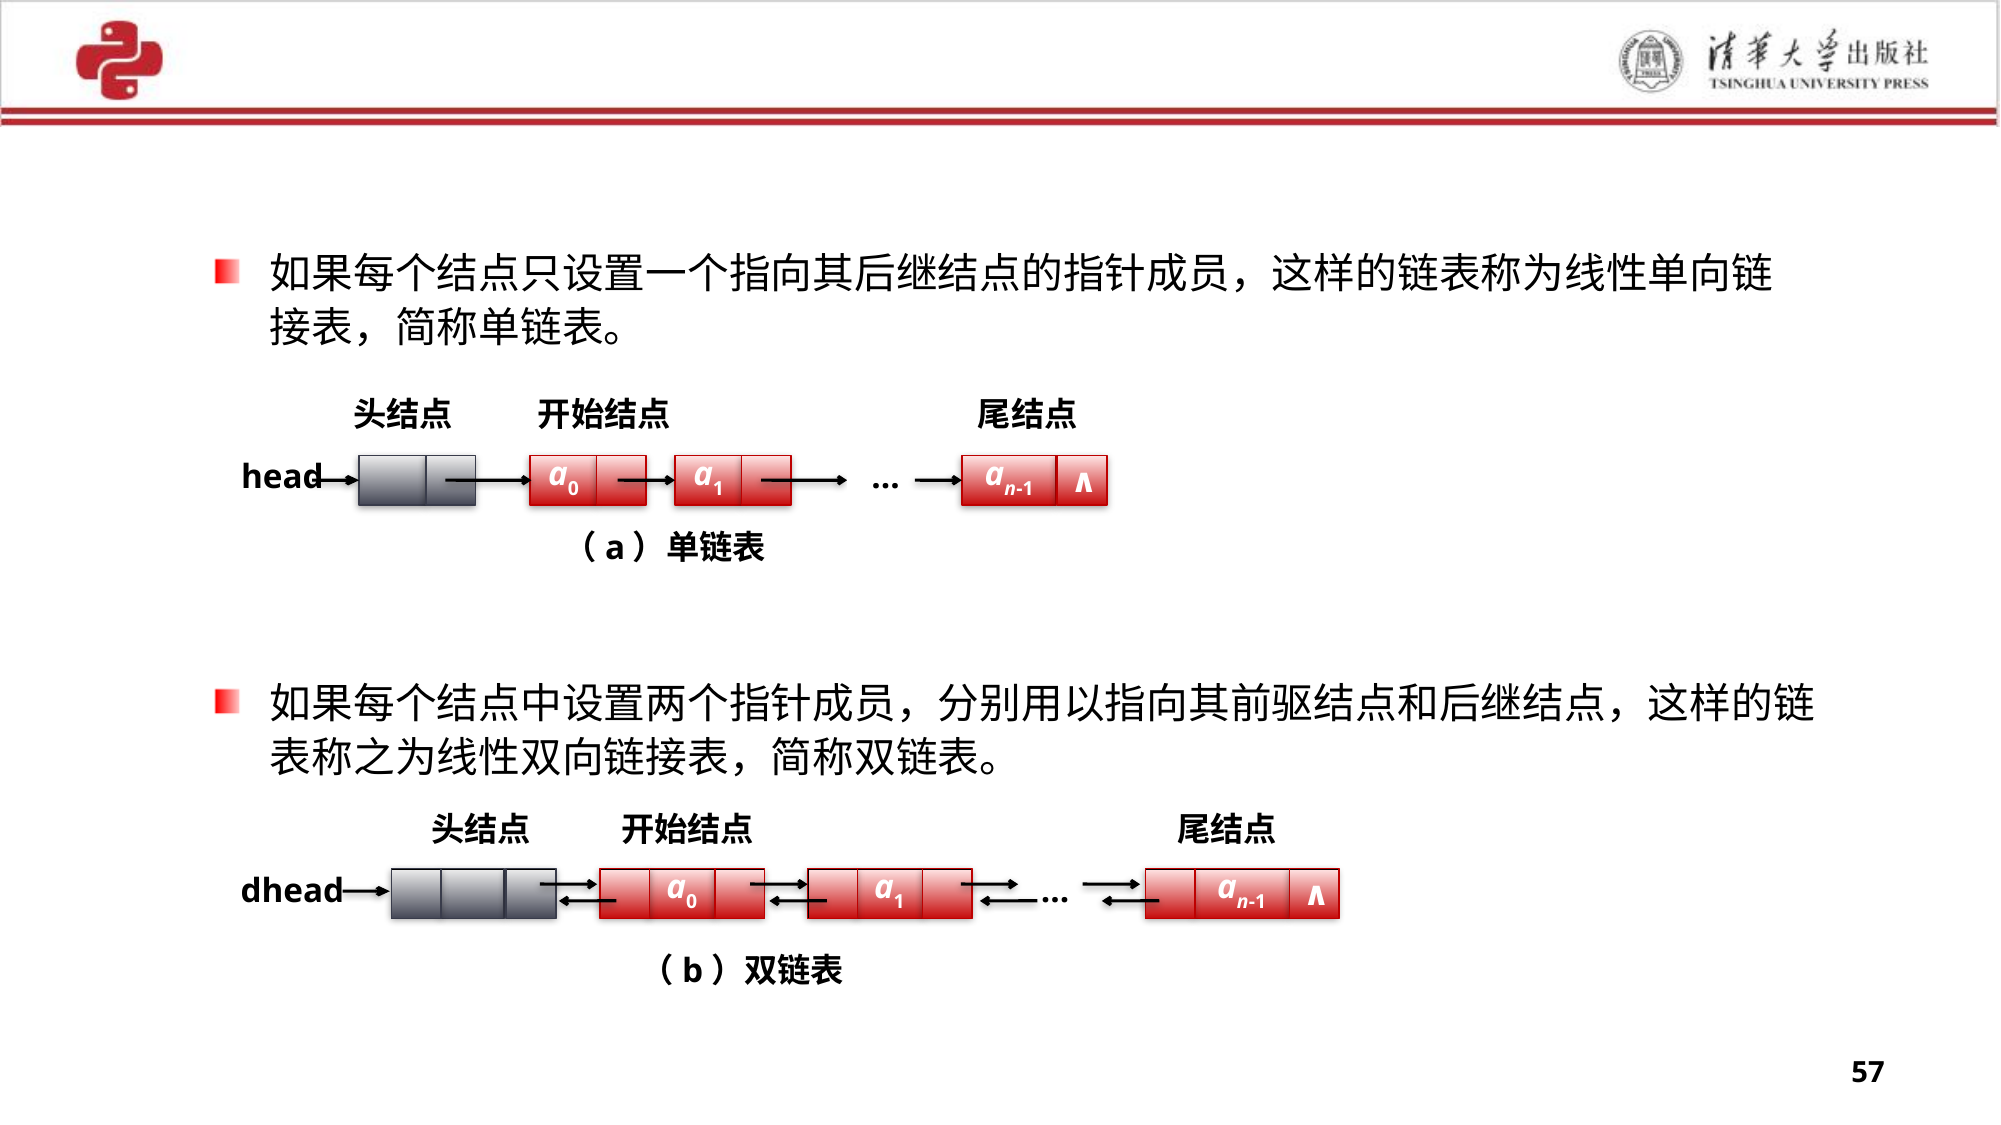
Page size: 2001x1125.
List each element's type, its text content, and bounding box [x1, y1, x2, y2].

text_box 如果每个结点只设置一个指向其后继结点的指针成员，这样的链表称为线性单向链接表，简称单链表。 [198, 235, 1814, 359]
text_box 如果每个结点中设置两个指针成员，分别用以指向其前驱结点和后继结点，这样的链表称之为线性双向链接表，简称双链表。 [198, 665, 1863, 789]
slide_number 57 [1433, 1042, 1900, 1103]
picture [213, 687, 243, 717]
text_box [234, 808, 1340, 999]
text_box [238, 393, 1108, 577]
picture [213, 257, 243, 287]
picture [0, 0, 2000, 127]
